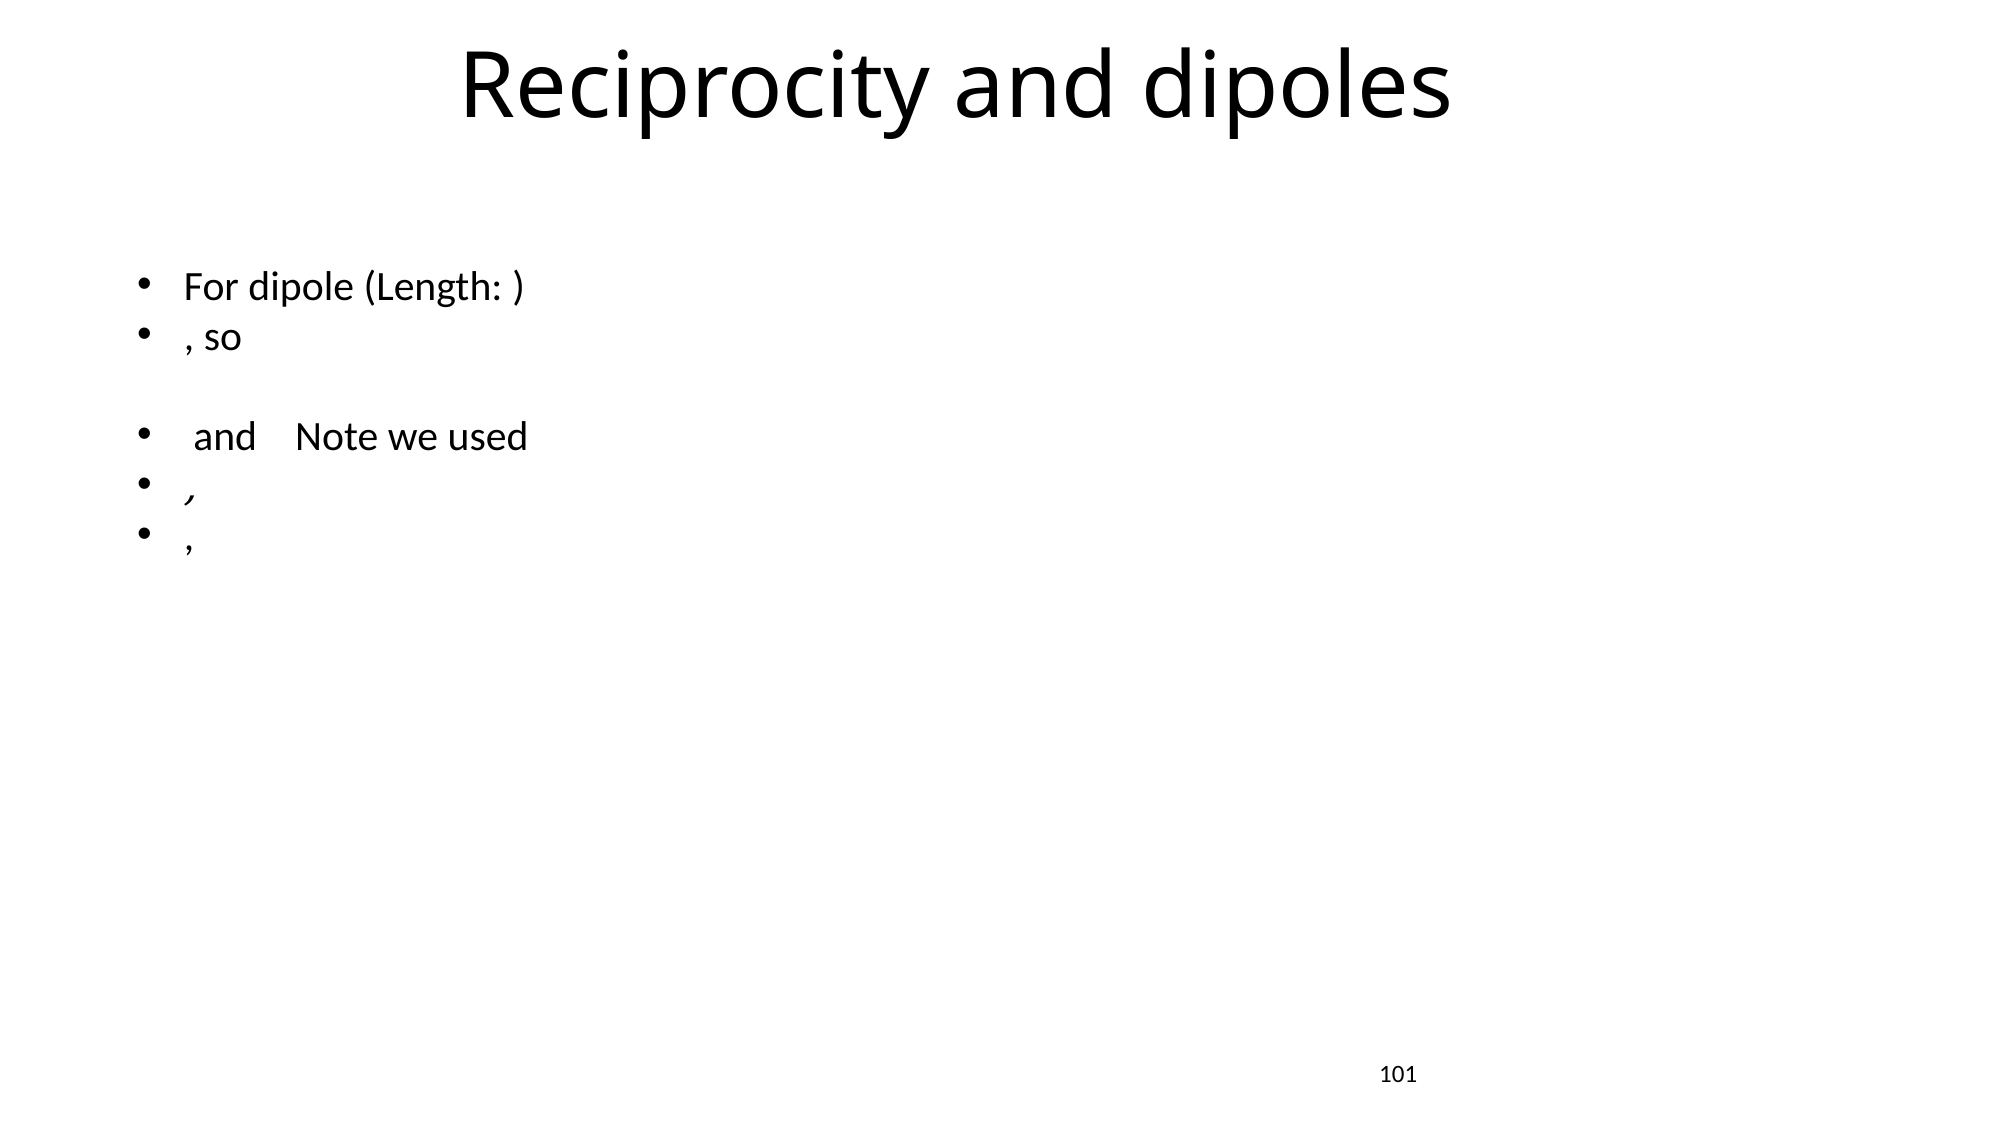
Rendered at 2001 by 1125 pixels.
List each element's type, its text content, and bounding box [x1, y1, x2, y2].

slide_number 101 [1074, 738, 1425, 1125]
text_box Reciprocity and dipoles [35, 26, 1878, 137]
